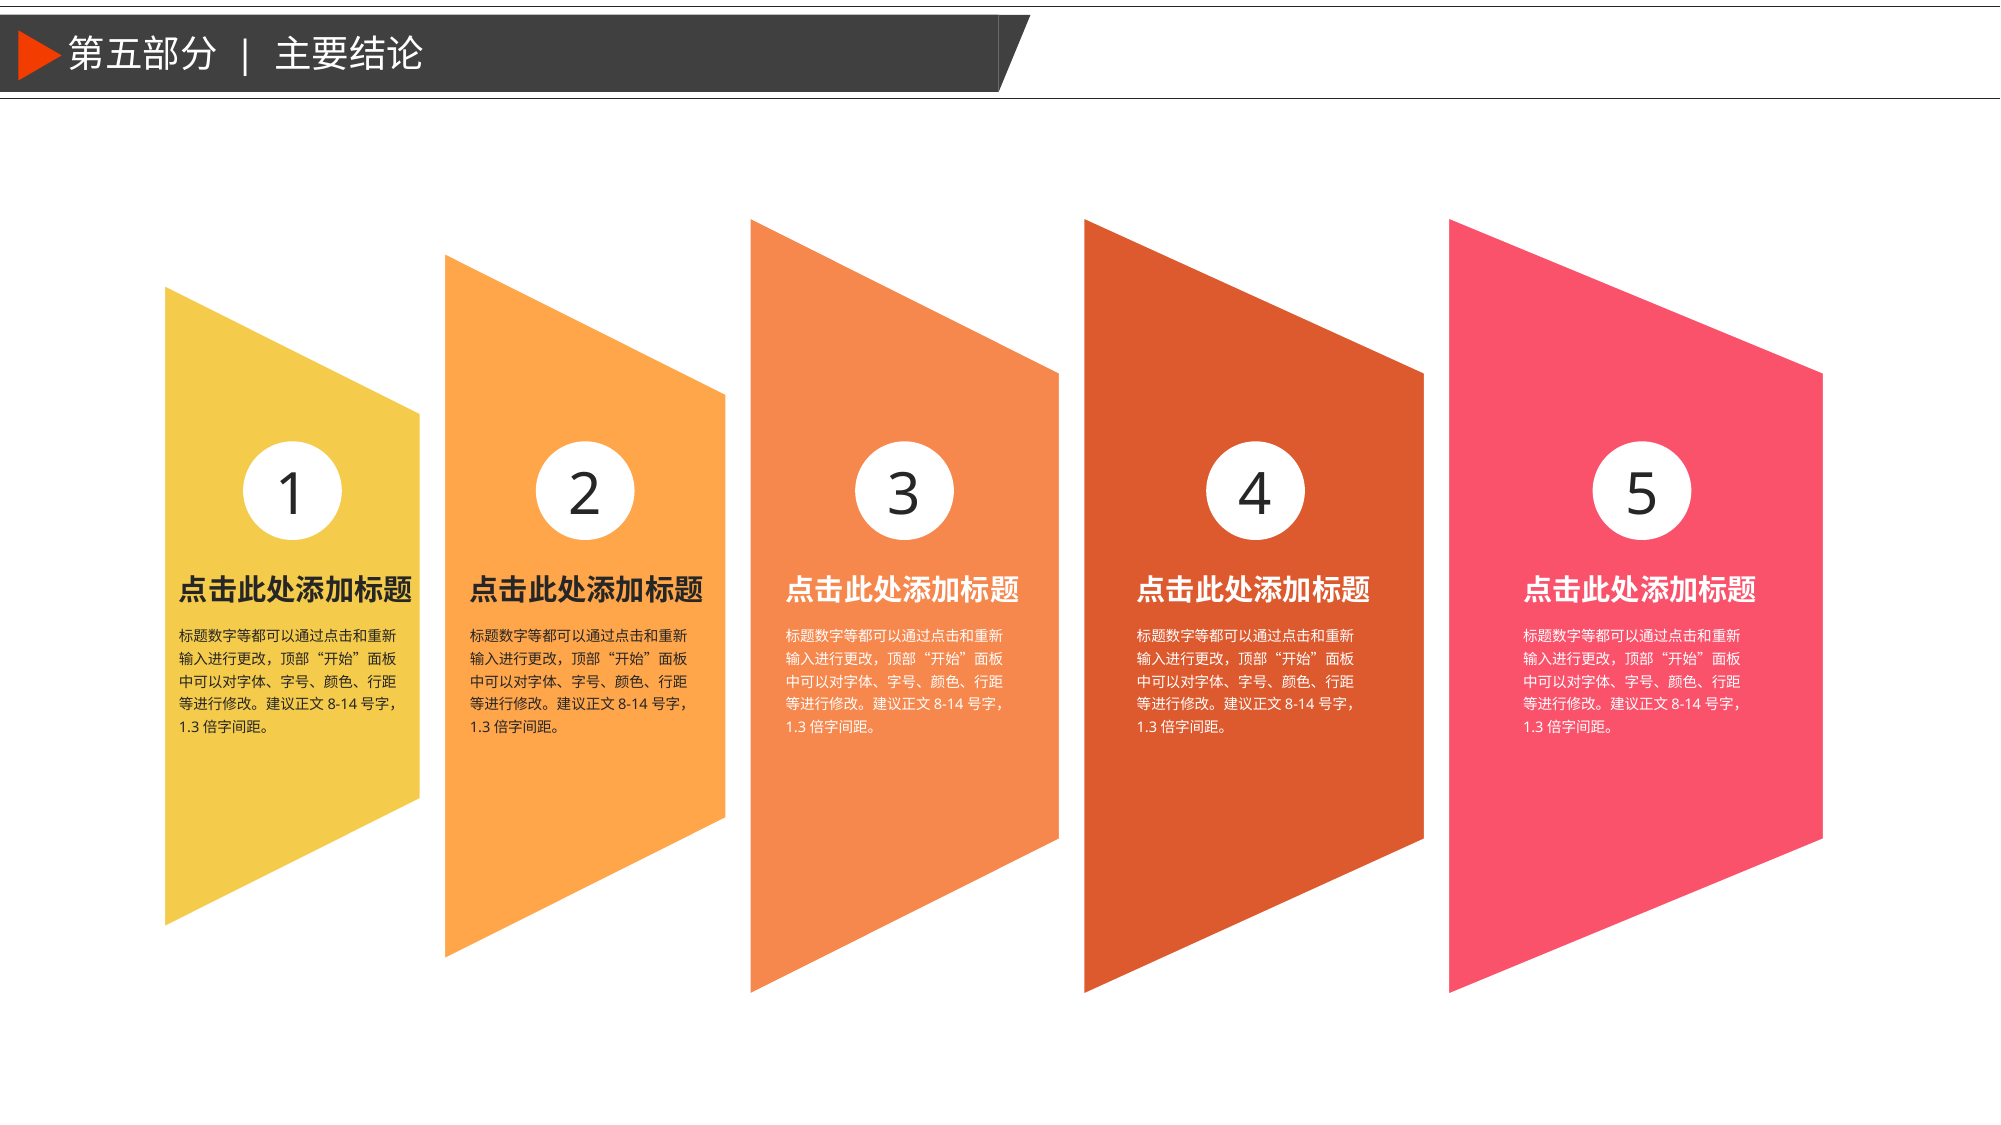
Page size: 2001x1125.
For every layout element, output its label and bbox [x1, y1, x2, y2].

text_box [164, 217, 1824, 995]
text_box [0, 14, 1031, 92]
